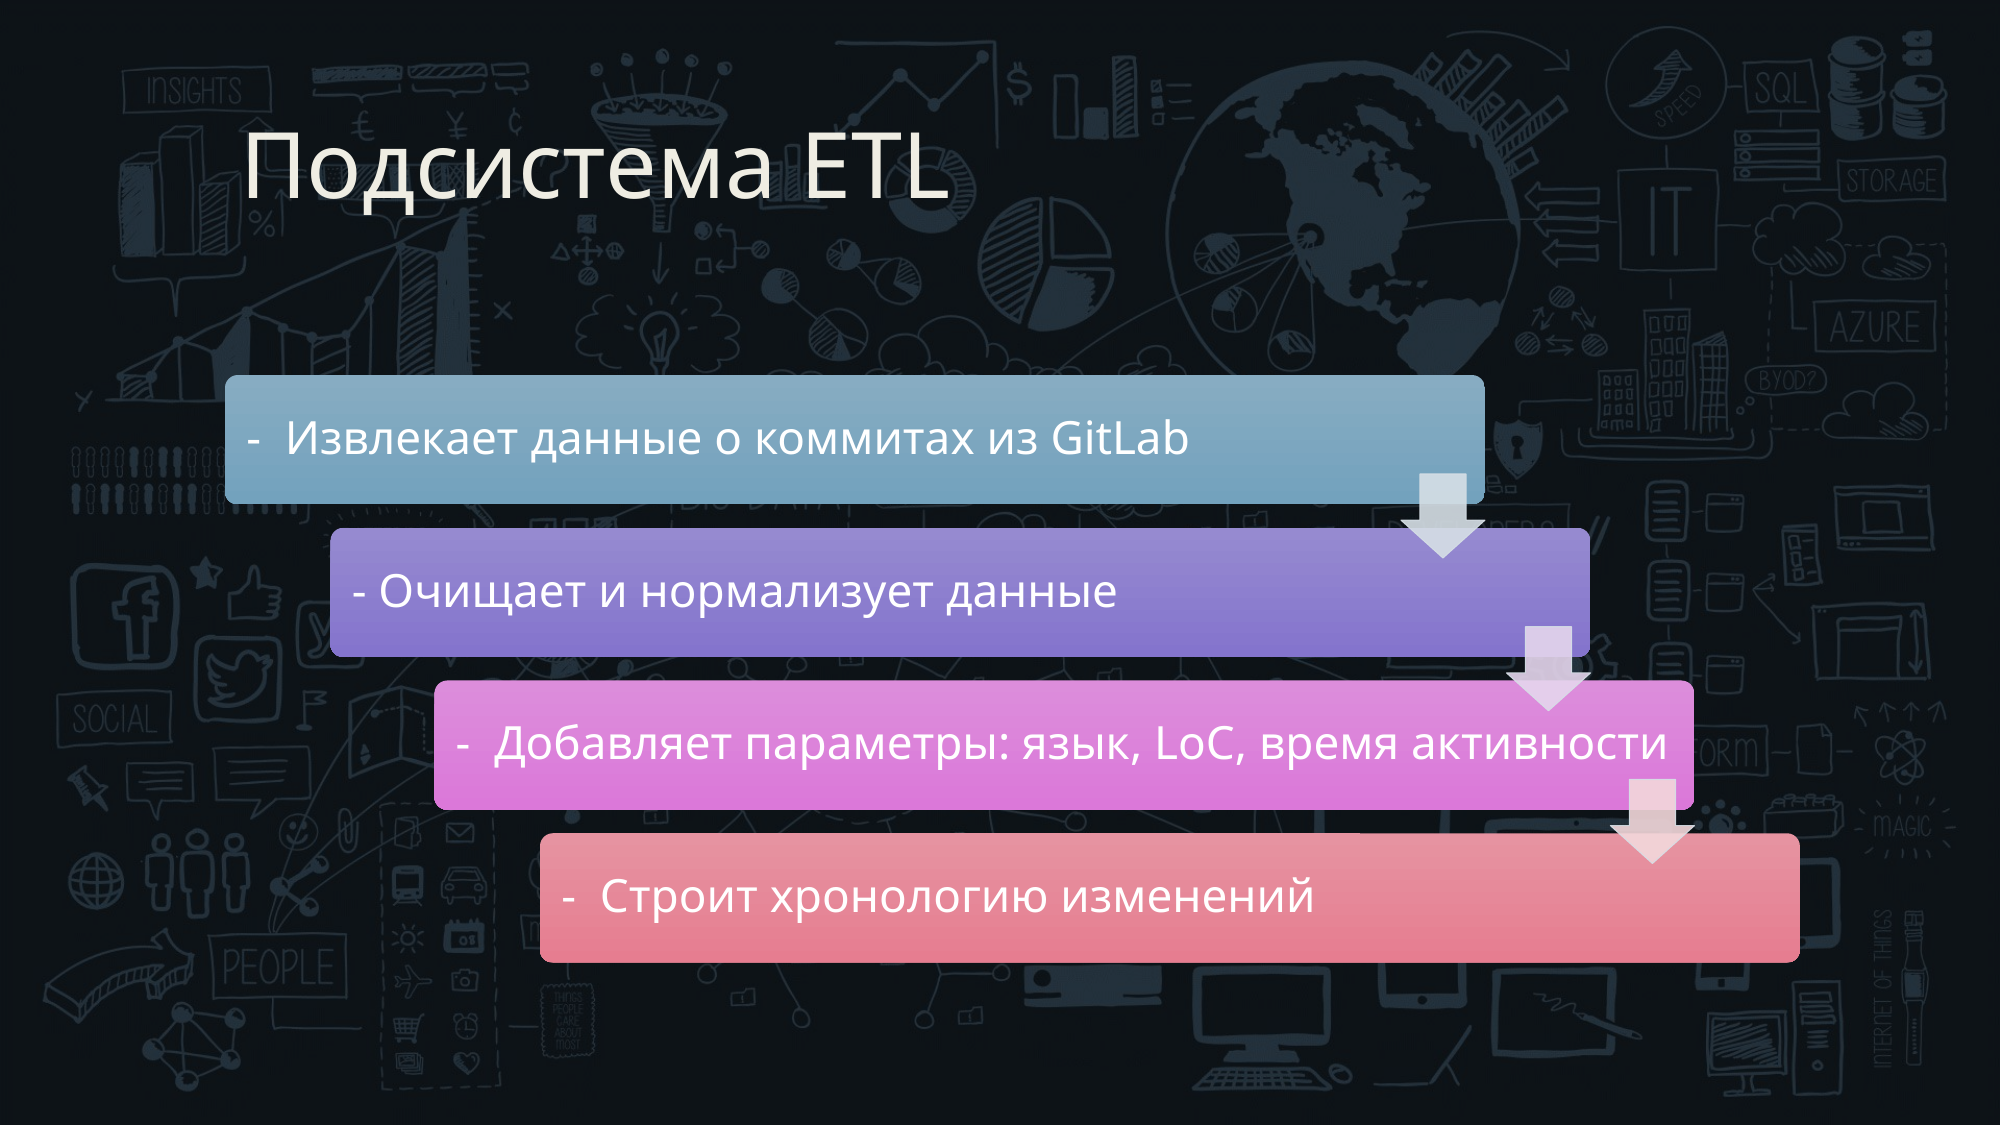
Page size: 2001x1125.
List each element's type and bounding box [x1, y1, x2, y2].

picture [0, 0, 2000, 1125]
text_box [224, 374, 1800, 963]
